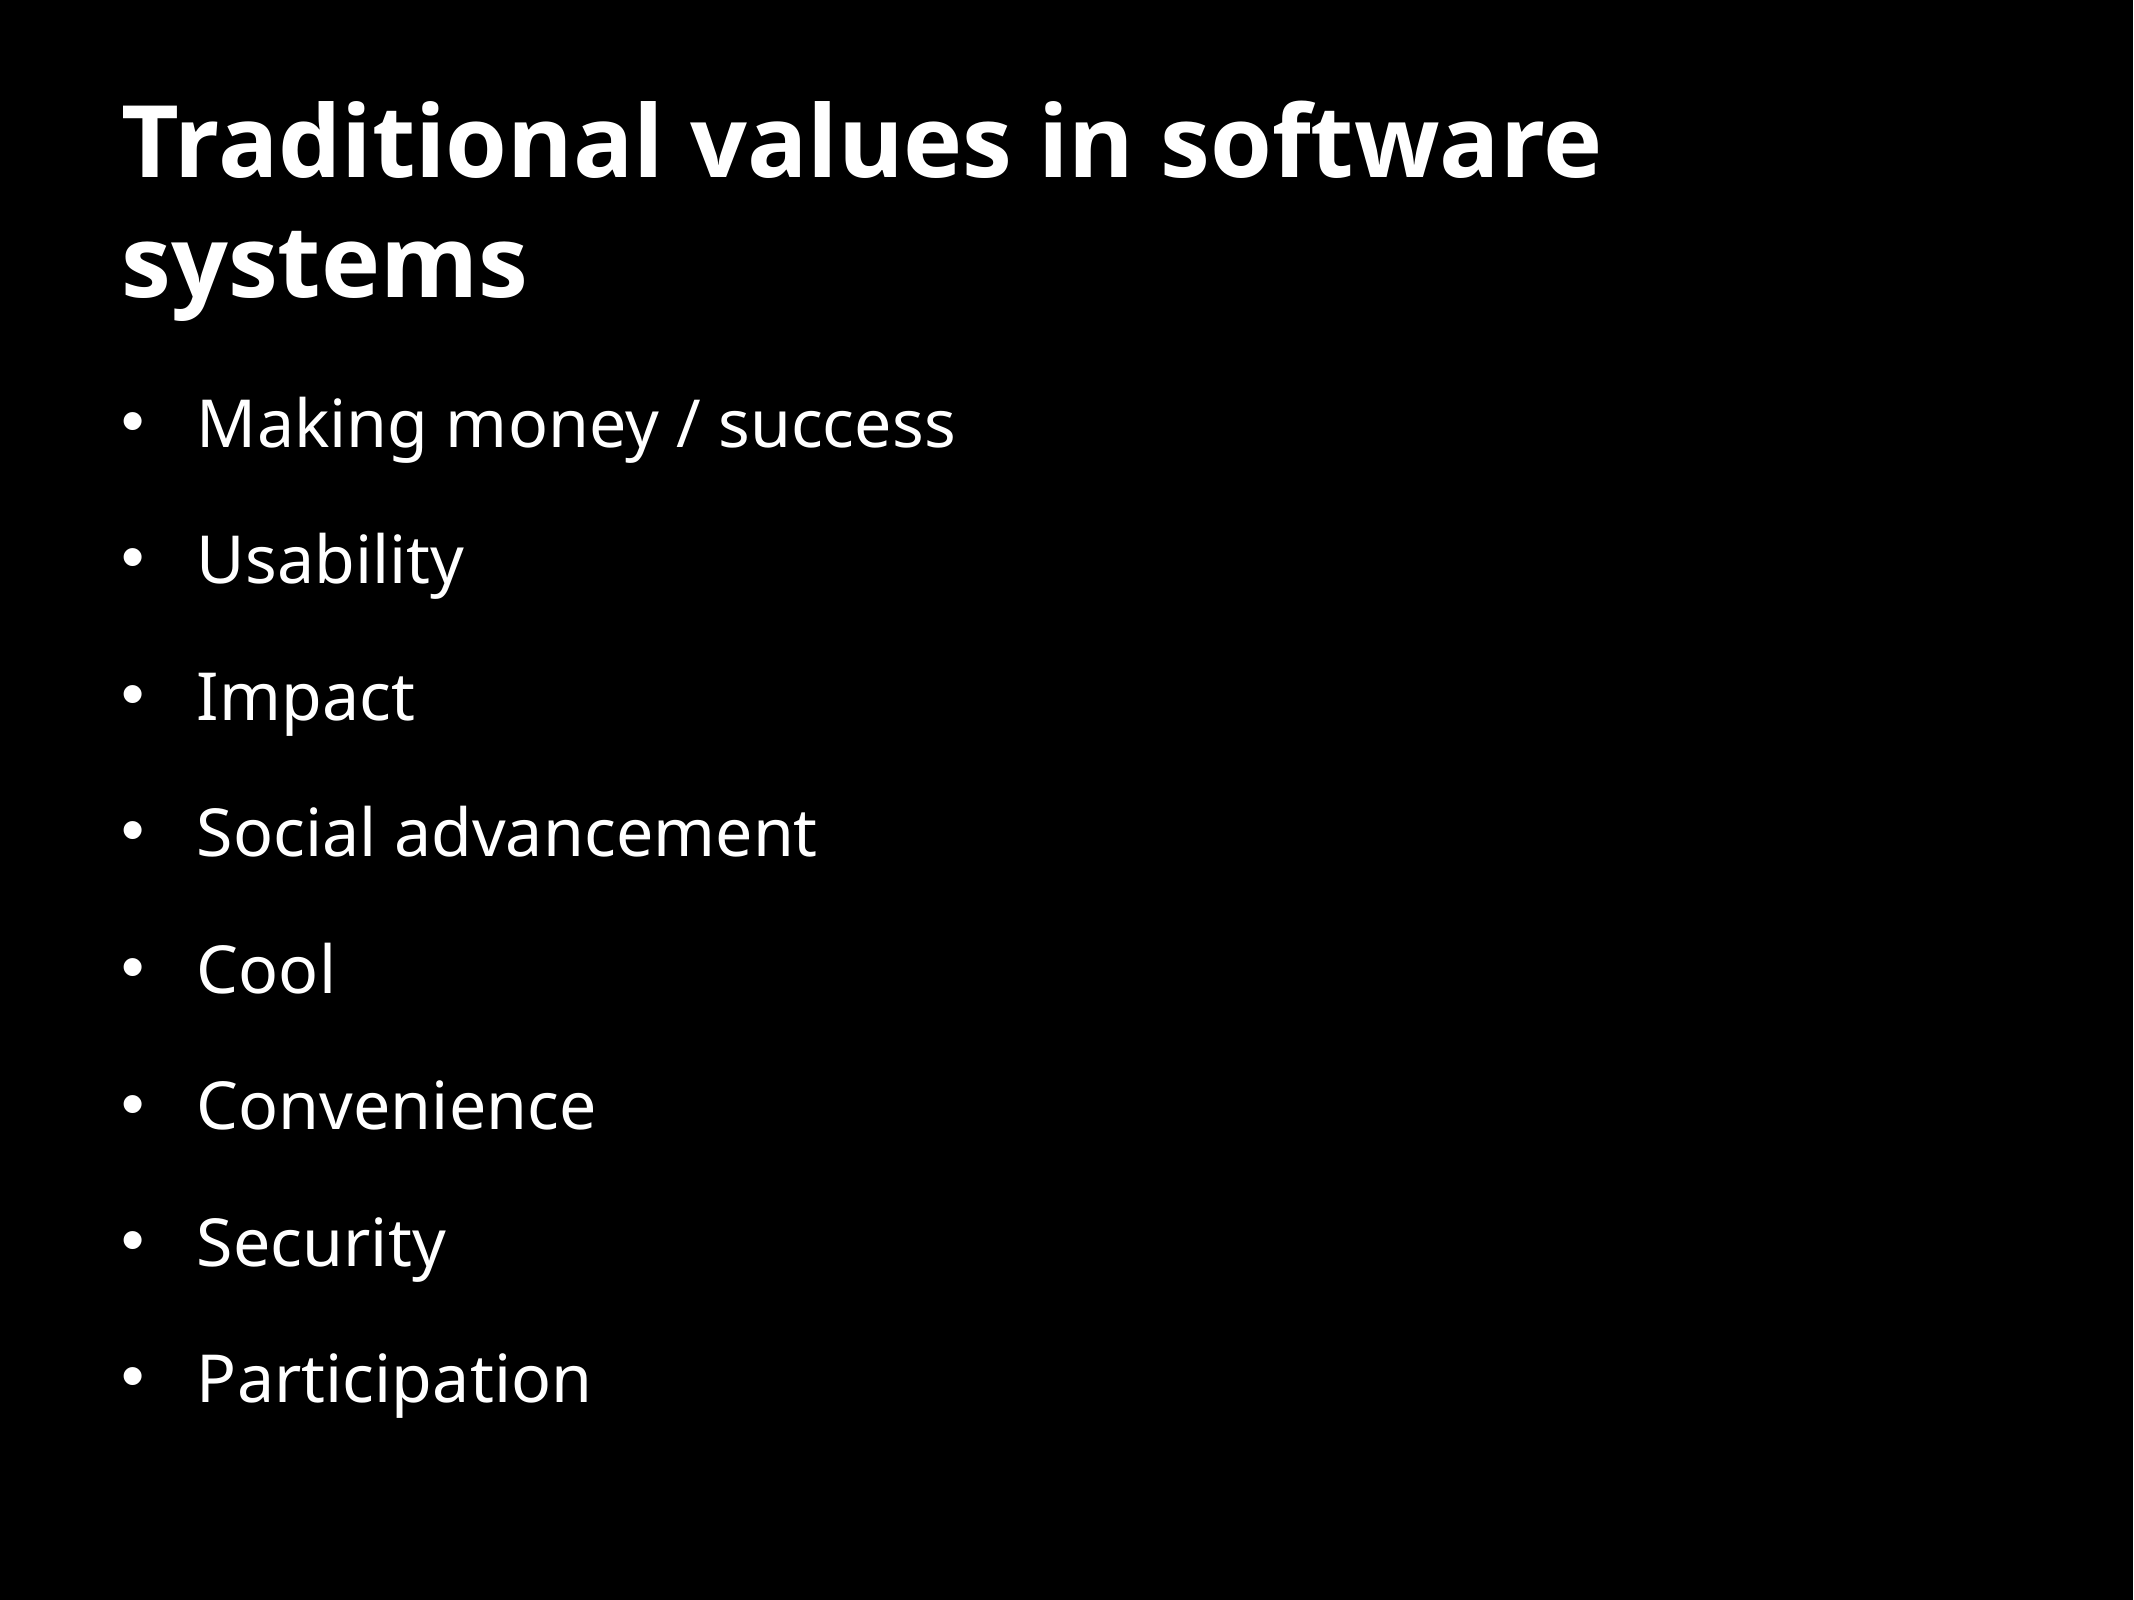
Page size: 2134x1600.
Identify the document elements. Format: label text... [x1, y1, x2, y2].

list Making money / success Usability Impact Social advancement Cool Convenience Security Participation [106, 373, 2027, 1430]
title Traditional values in software systems [106, 64, 2027, 331]
